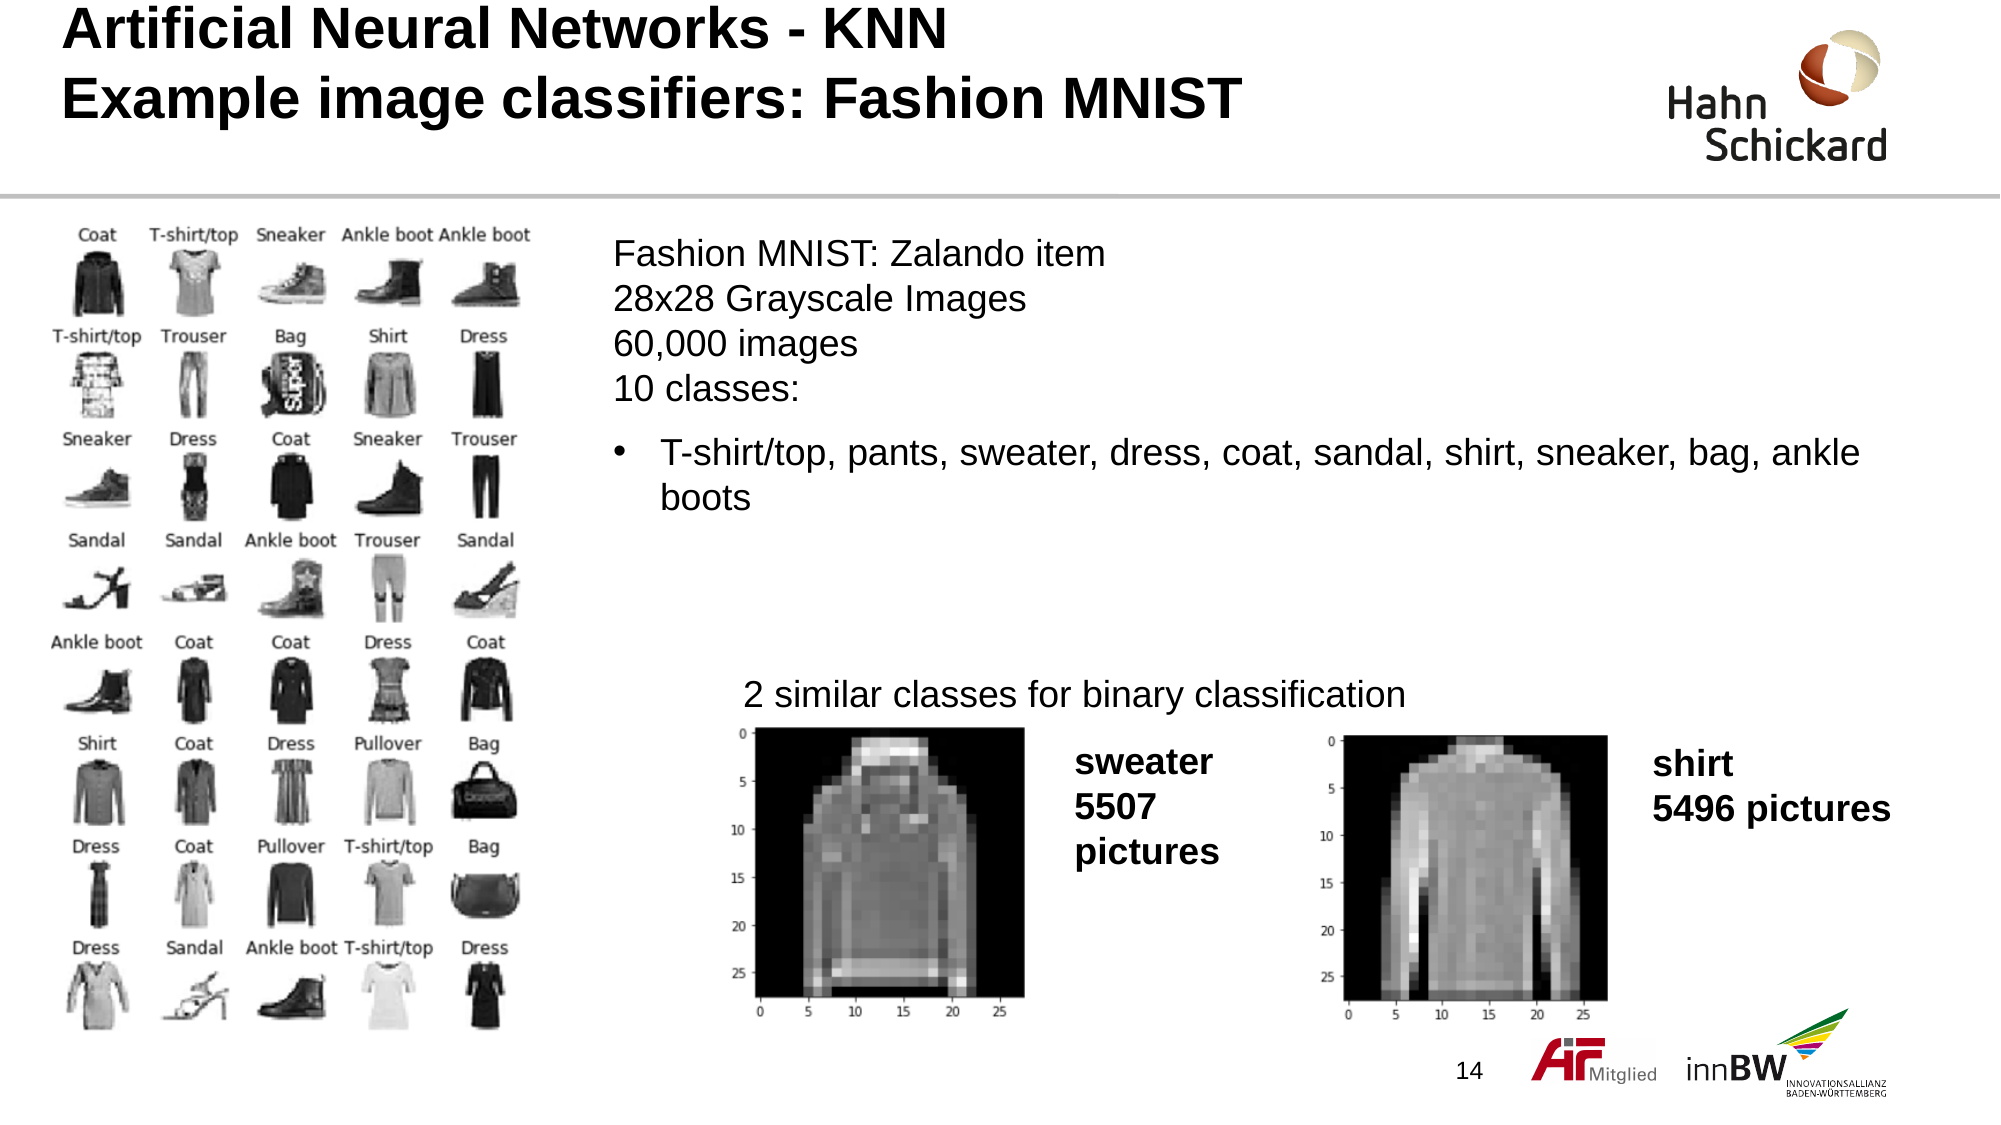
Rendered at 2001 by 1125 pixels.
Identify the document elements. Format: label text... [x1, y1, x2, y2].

picture [1669, 30, 1886, 161]
text_box shirt 5496 pictures [1637, 731, 1916, 901]
slide_number 14 [1386, 1039, 1504, 1100]
text_box sweater 5507 pictures [1059, 729, 1296, 944]
picture [1531, 1038, 1656, 1084]
picture [51, 220, 568, 1051]
title Artificial Neural Networks - KNN Example image classifiers: Fashion MNIST [40, 9, 1624, 181]
text_box Fashion MNIST: Zalando item 28x28 Grayscale Images 60,000 images 10 classes: T-shirt/top, pants, sweater, dress, coat, sandal, shirt, sneaker, bag, ankle boots [598, 221, 1957, 526]
picture [728, 717, 1031, 1019]
text_box 2 similar classes for binary classification [728, 663, 1721, 787]
picture [1318, 729, 1615, 1024]
